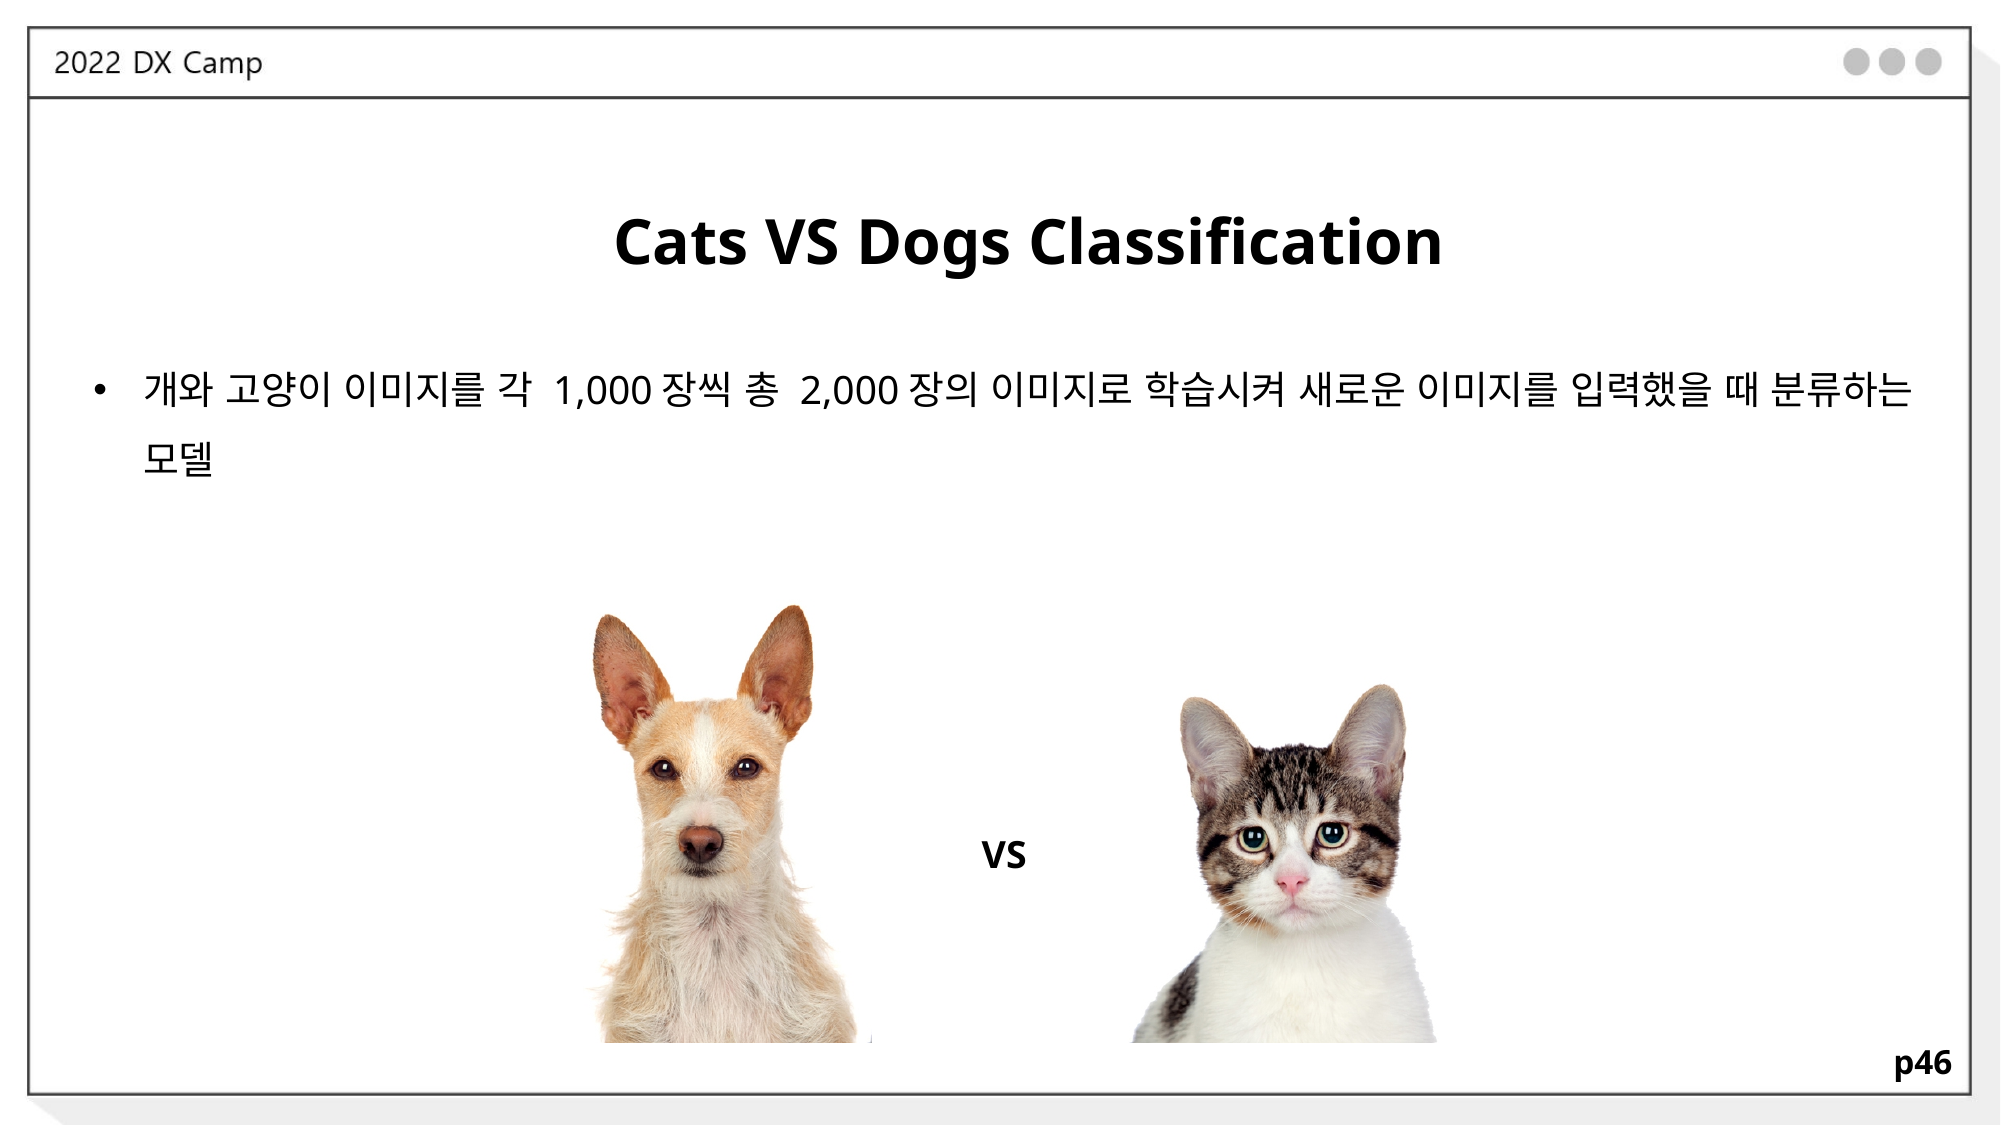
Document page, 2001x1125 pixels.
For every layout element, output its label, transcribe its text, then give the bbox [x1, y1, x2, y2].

text_box Cats VS Dogs Classification [454, 167, 1605, 313]
text_box p46 [1878, 1026, 1972, 1089]
picture [0, 0, 2001, 1125]
text_box VS [963, 823, 1046, 884]
text_box [429, 142, 1580, 288]
text_box 개와 고양이 이미지를 각 1,000장씩 총 2,000장의 이미지로 학습시켜 새로운 이미지를 입력했을 때 분류하는 모델 [83, 337, 1925, 502]
